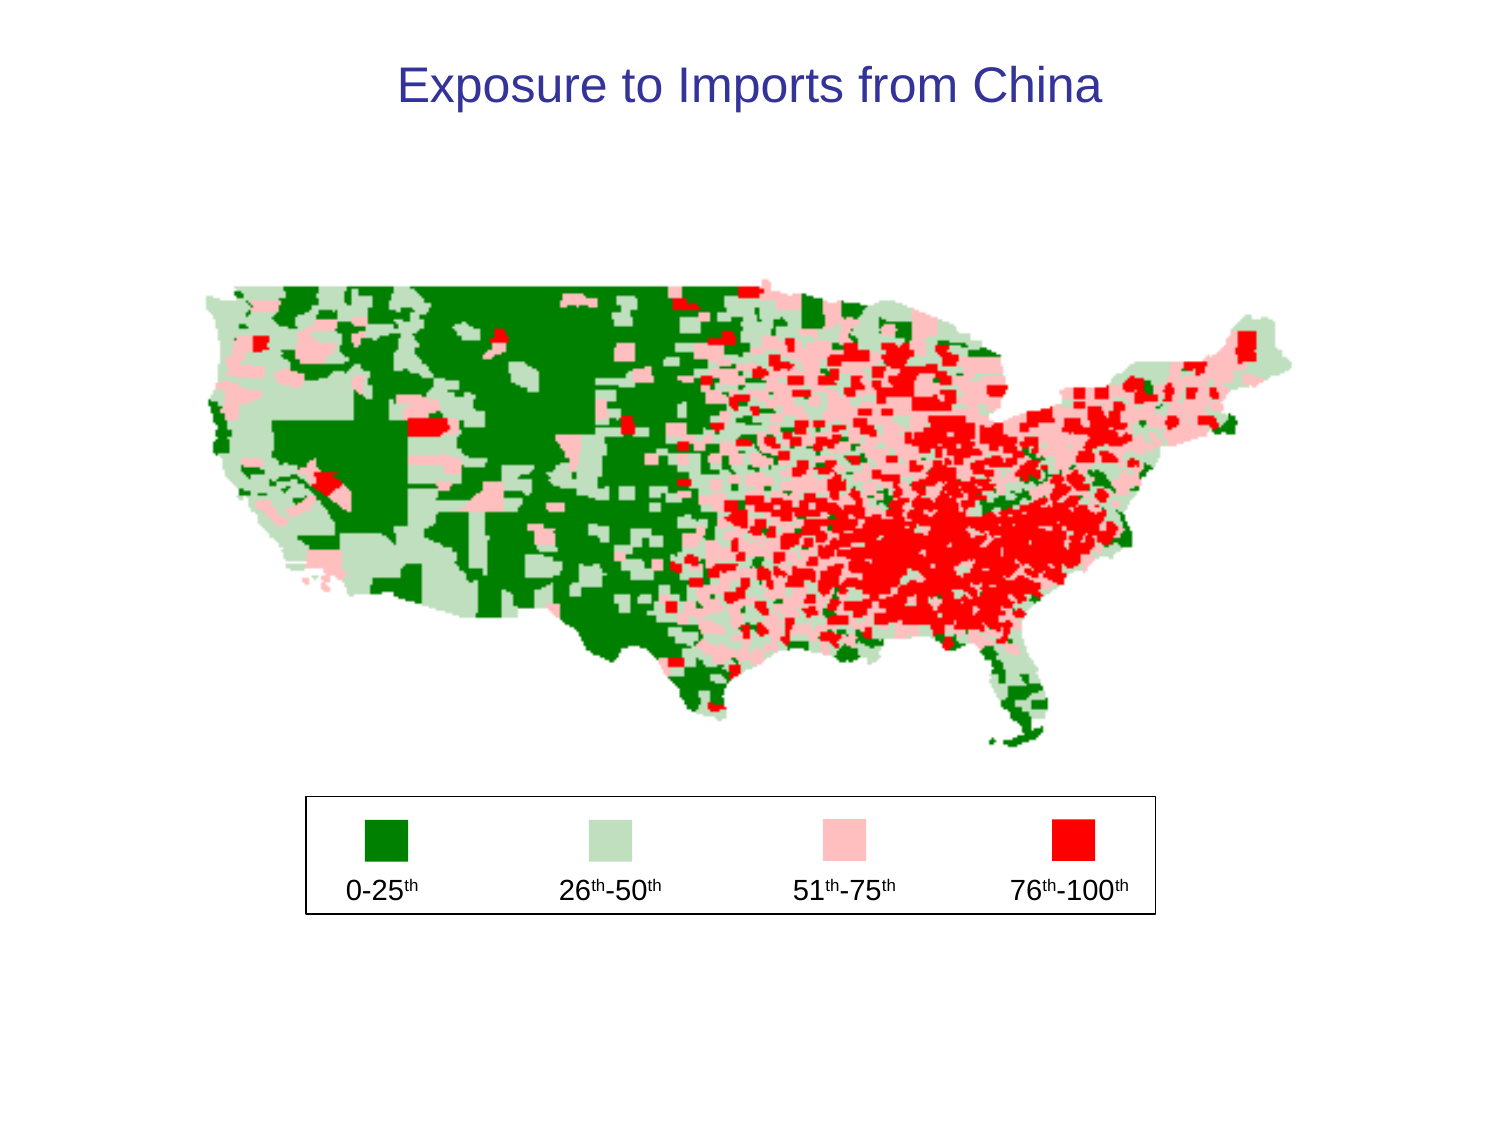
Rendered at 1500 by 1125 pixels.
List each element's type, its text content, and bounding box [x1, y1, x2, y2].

text_box Exposure to Imports from China [57, 45, 1443, 164]
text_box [172, 273, 1305, 915]
